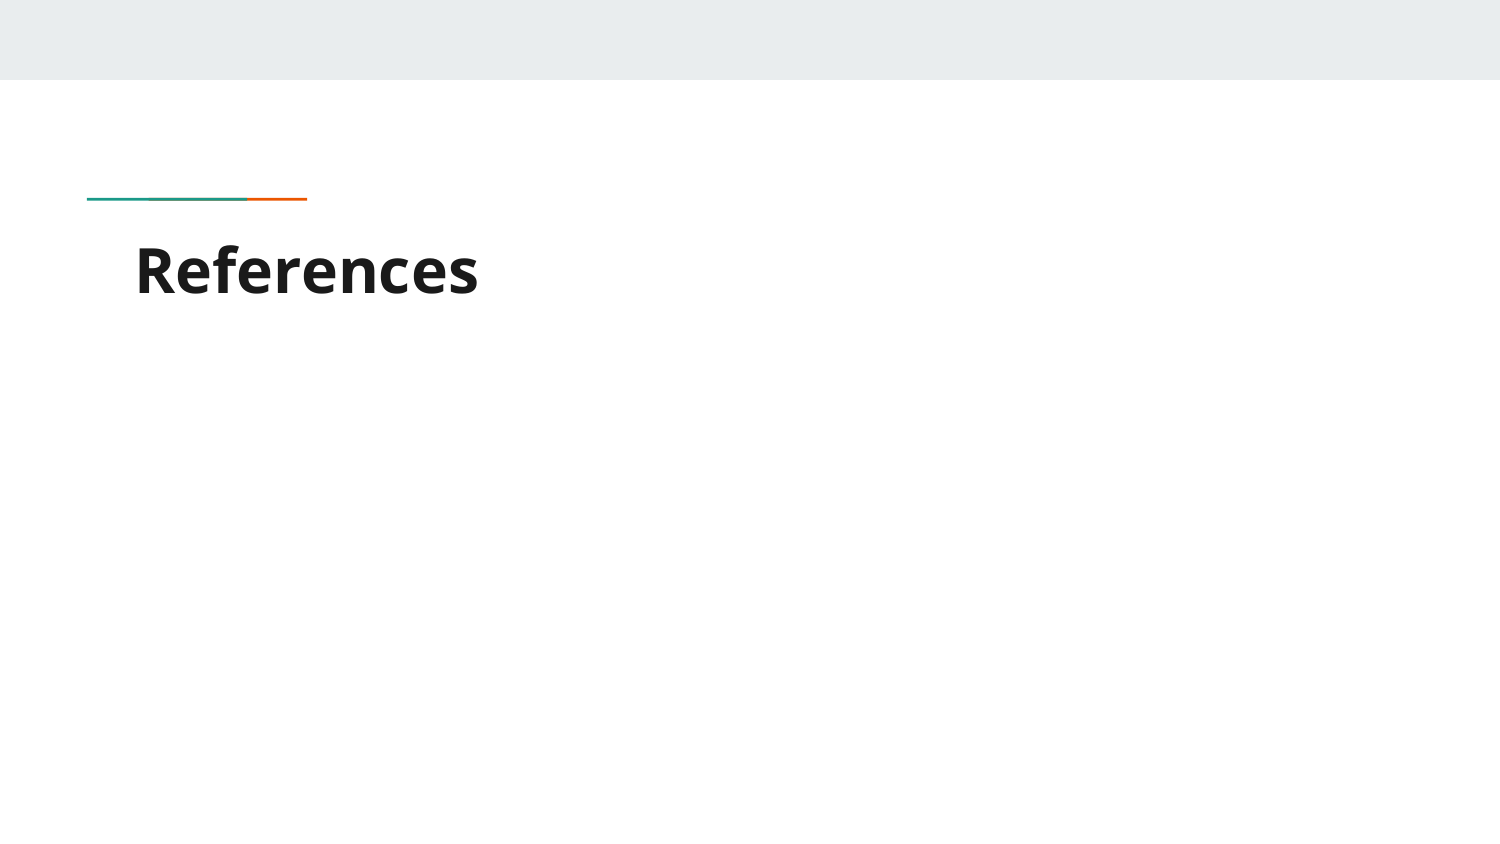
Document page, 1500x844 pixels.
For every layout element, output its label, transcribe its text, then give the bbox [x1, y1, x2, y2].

title References [119, 216, 1381, 305]
